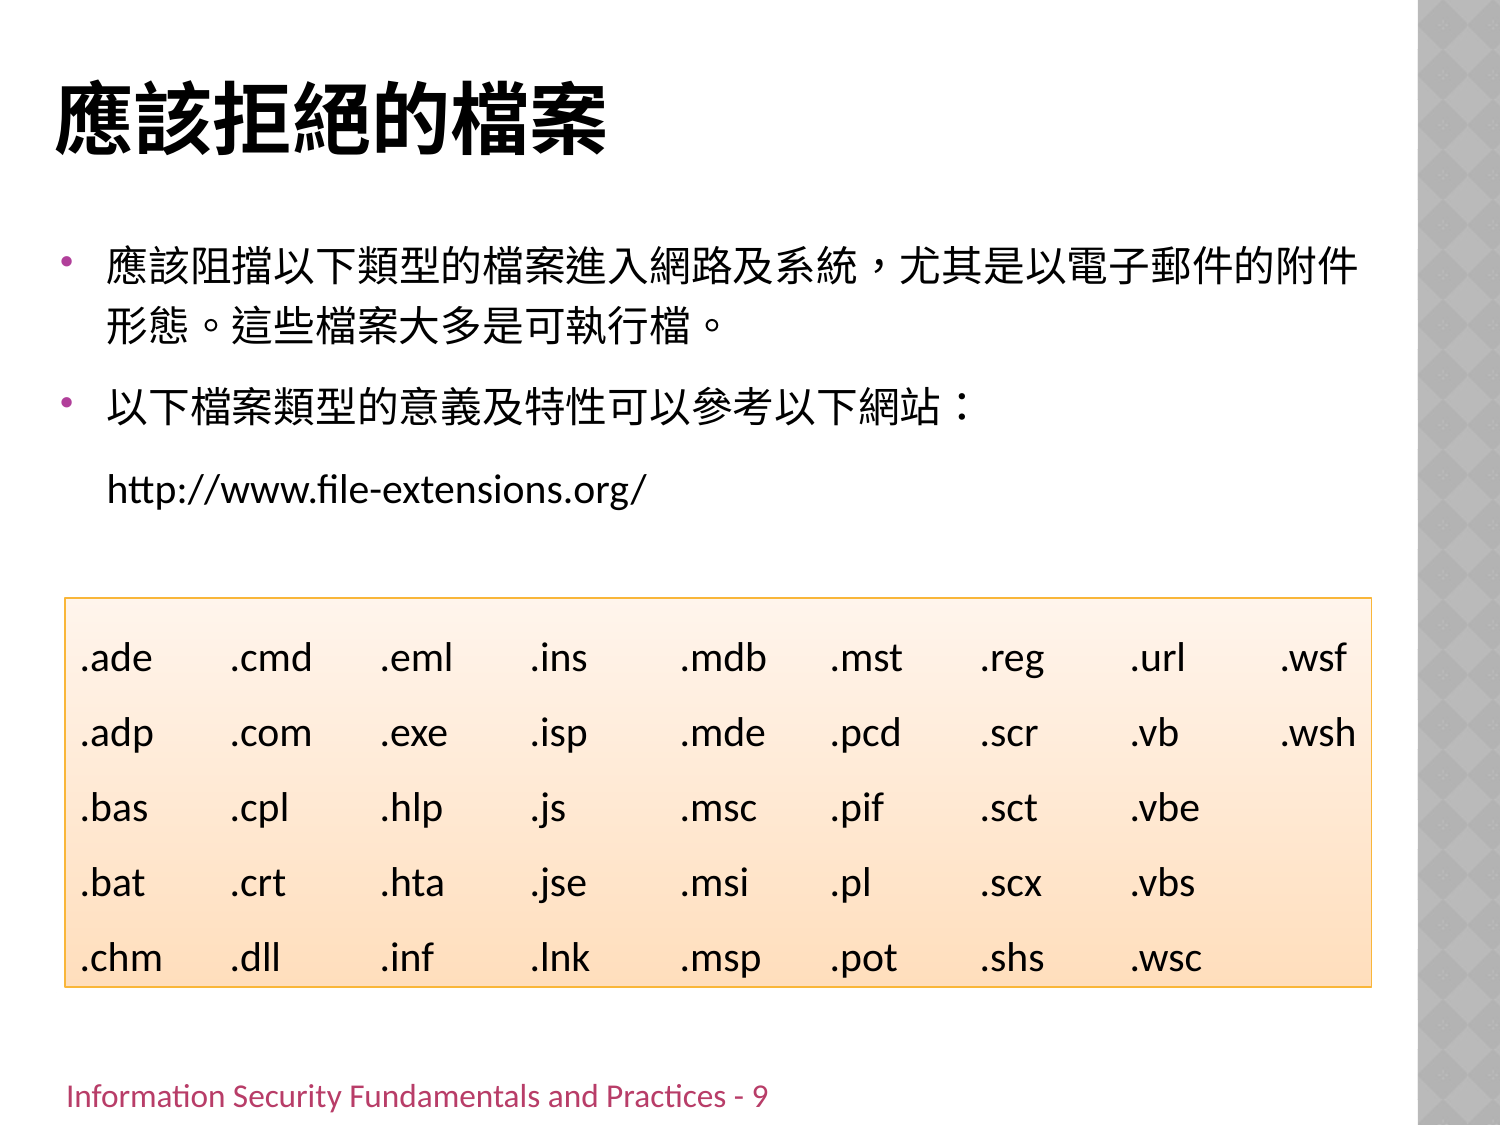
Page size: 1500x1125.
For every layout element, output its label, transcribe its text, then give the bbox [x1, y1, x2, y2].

title 應該拒絕的檔案 [46, 52, 1395, 164]
list 應該阻擋以下類型的檔案進入網路及系統，尤其是以電子郵件的附件形態。這些檔案大多是可執行檔。 以下檔案類型的意義及特性可以參考以下網站： http://www.file-extensions.org/ [46, 222, 1395, 551]
text_box .ade .cmd .eml .ins .mdb .mst .reg .url .wsf .adp .com .exe .isp .mde .pcd .scr .vb .wsh .bas .cpl .hlp .js .msc .pif .sct .vbe .bat .crt .hta .jse .msi .pl .scx .vbs .chm .dll .inf .lnk .msp .pot .shs .wsc [64, 597, 1372, 988]
